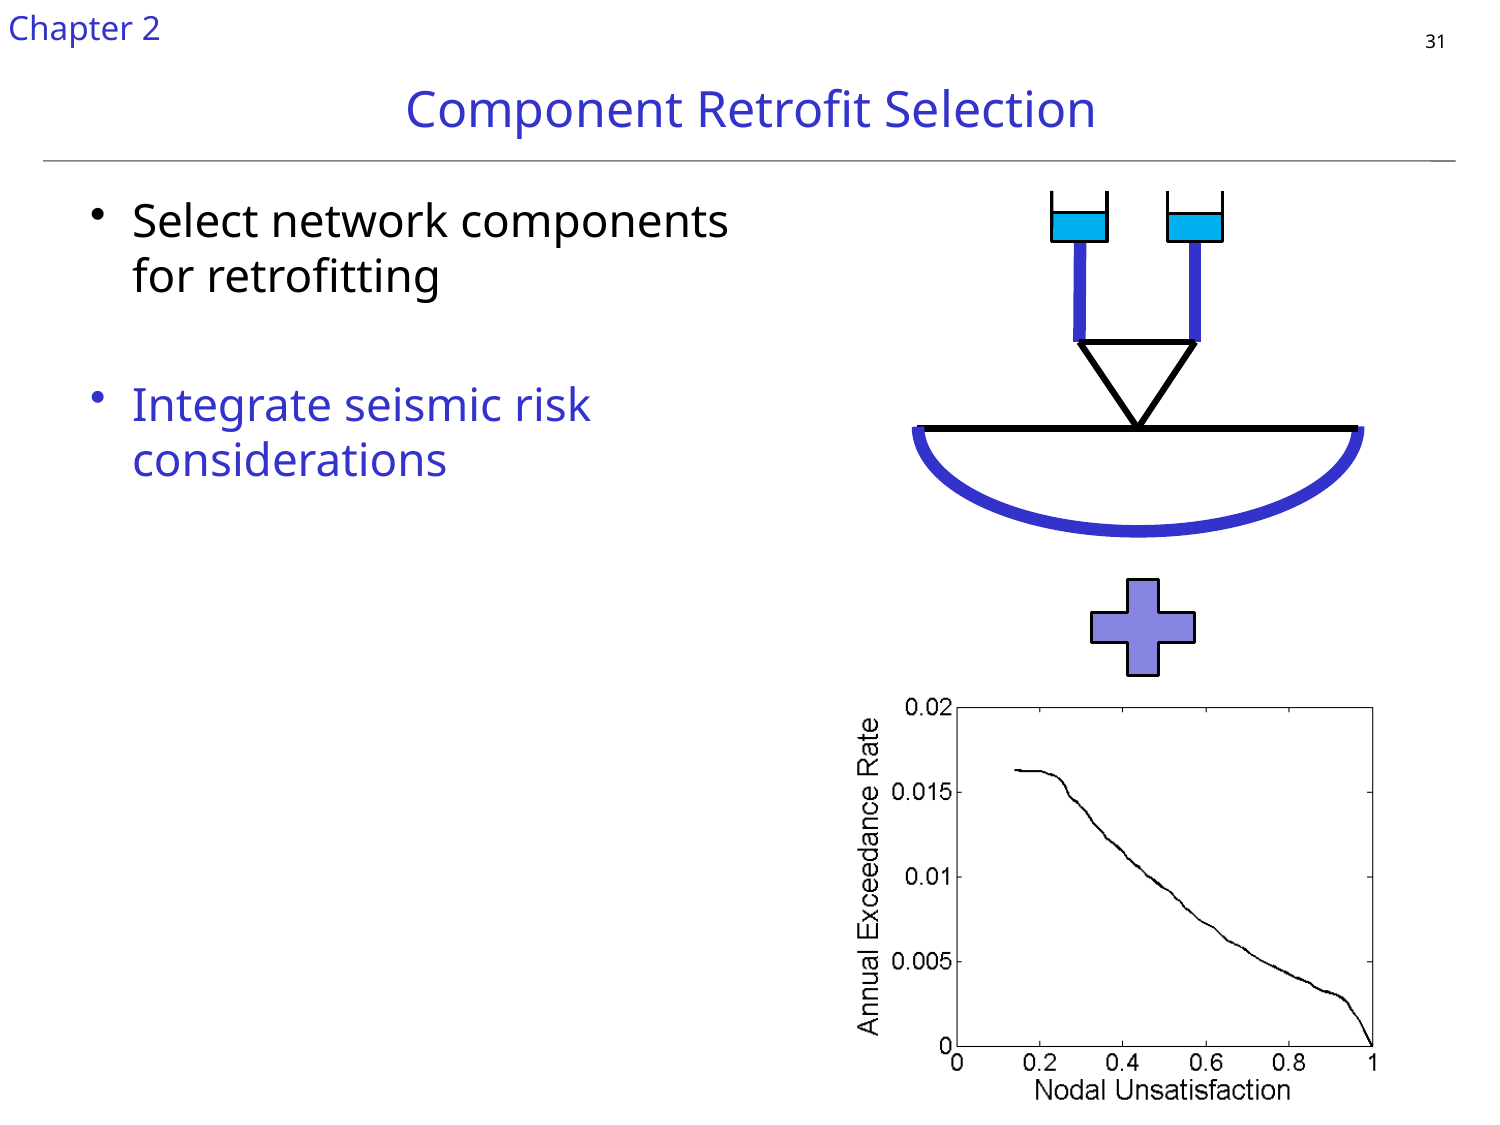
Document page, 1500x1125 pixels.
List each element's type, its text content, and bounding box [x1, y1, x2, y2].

text_box Chapter 2 [0, 0, 176, 55]
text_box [1167, 190, 1223, 242]
text_box [918, 434, 1358, 532]
text_box [1091, 579, 1195, 672]
list Select network components for retrofitting Integrate seismic risk considerations [74, 184, 752, 1071]
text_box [1137, 341, 1196, 428]
picture [848, 673, 1428, 1109]
title Component Retrofit Selection [76, 66, 1428, 150]
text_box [1051, 190, 1108, 242]
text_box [1079, 341, 1136, 429]
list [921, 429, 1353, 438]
